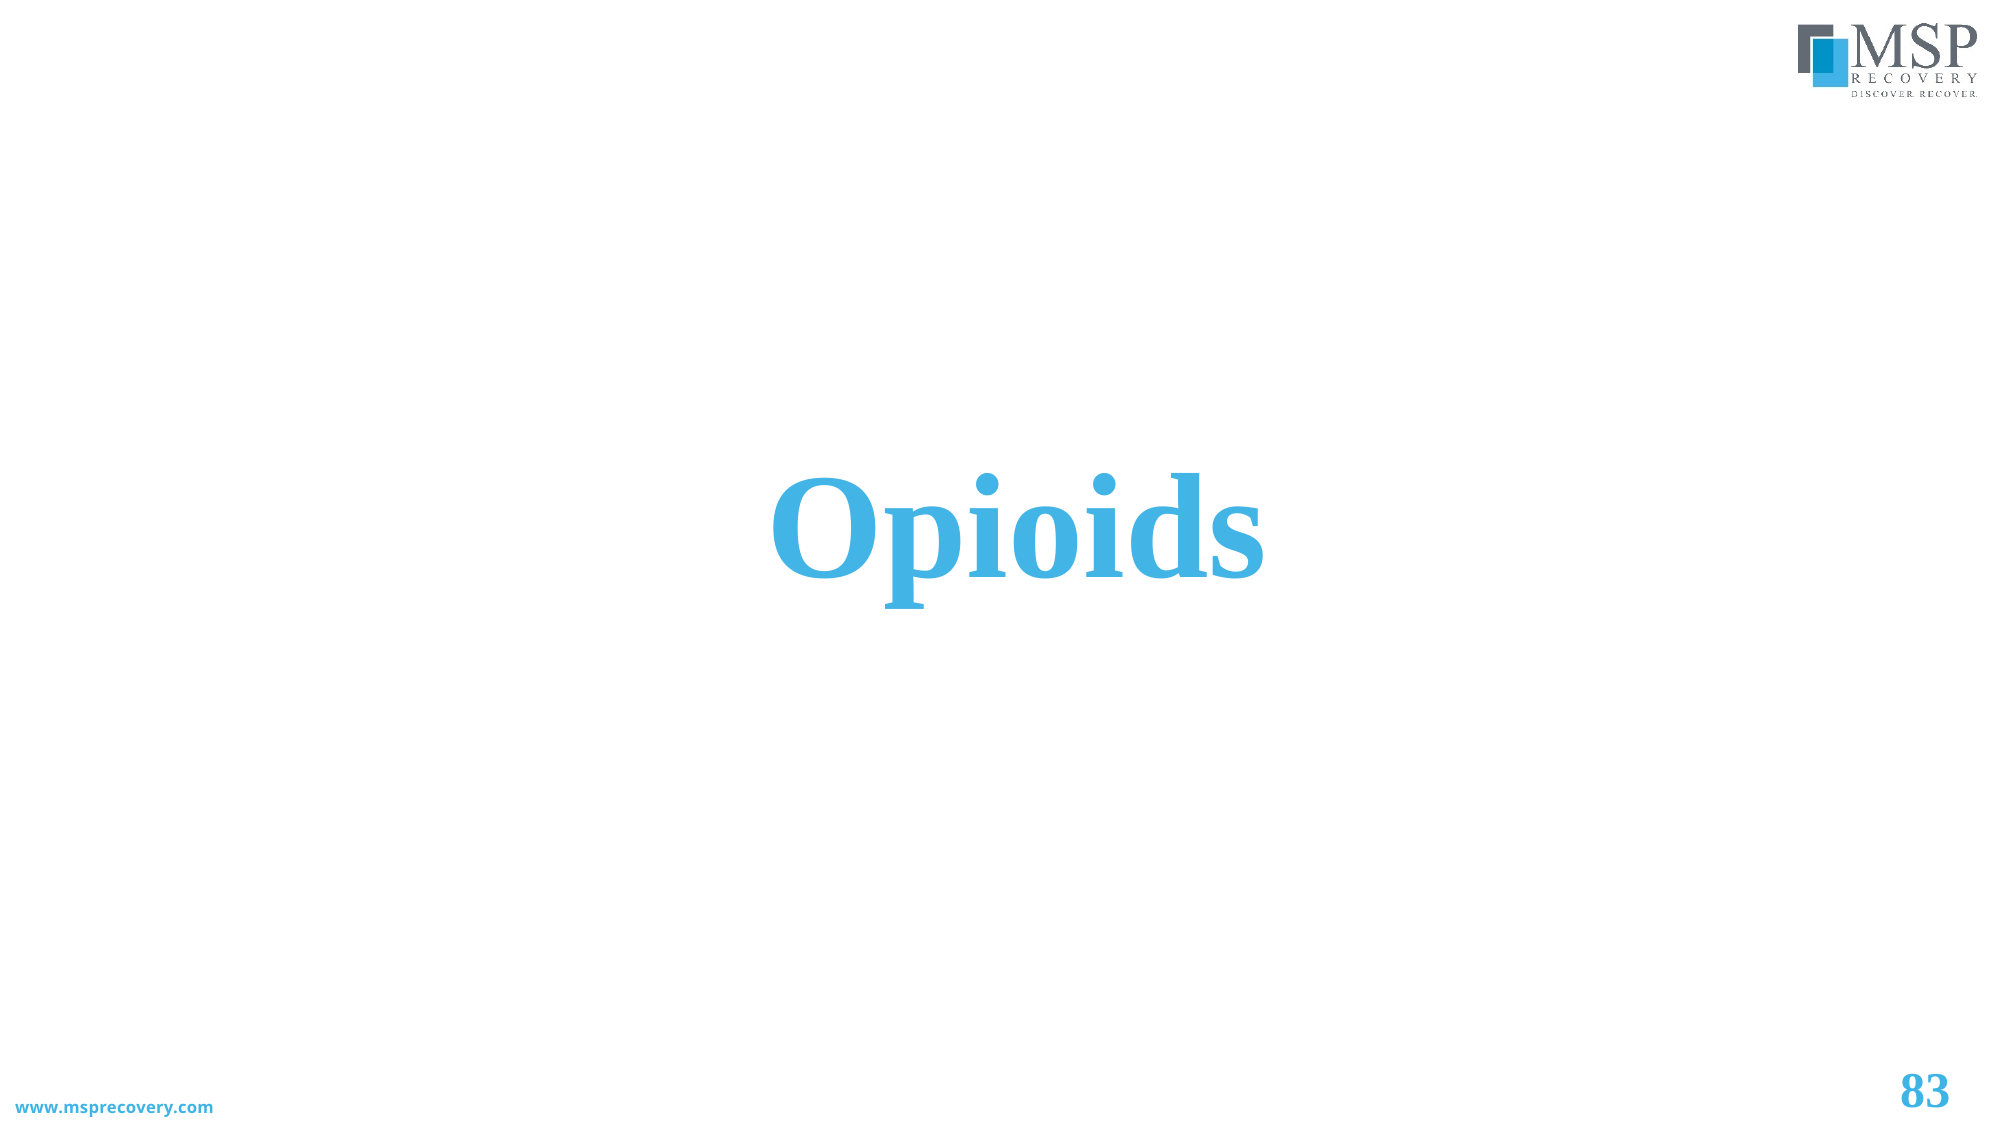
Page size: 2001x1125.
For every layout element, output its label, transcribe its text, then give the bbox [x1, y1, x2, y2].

text_box Opioids [96, 420, 1863, 743]
picture [1798, 23, 1977, 97]
